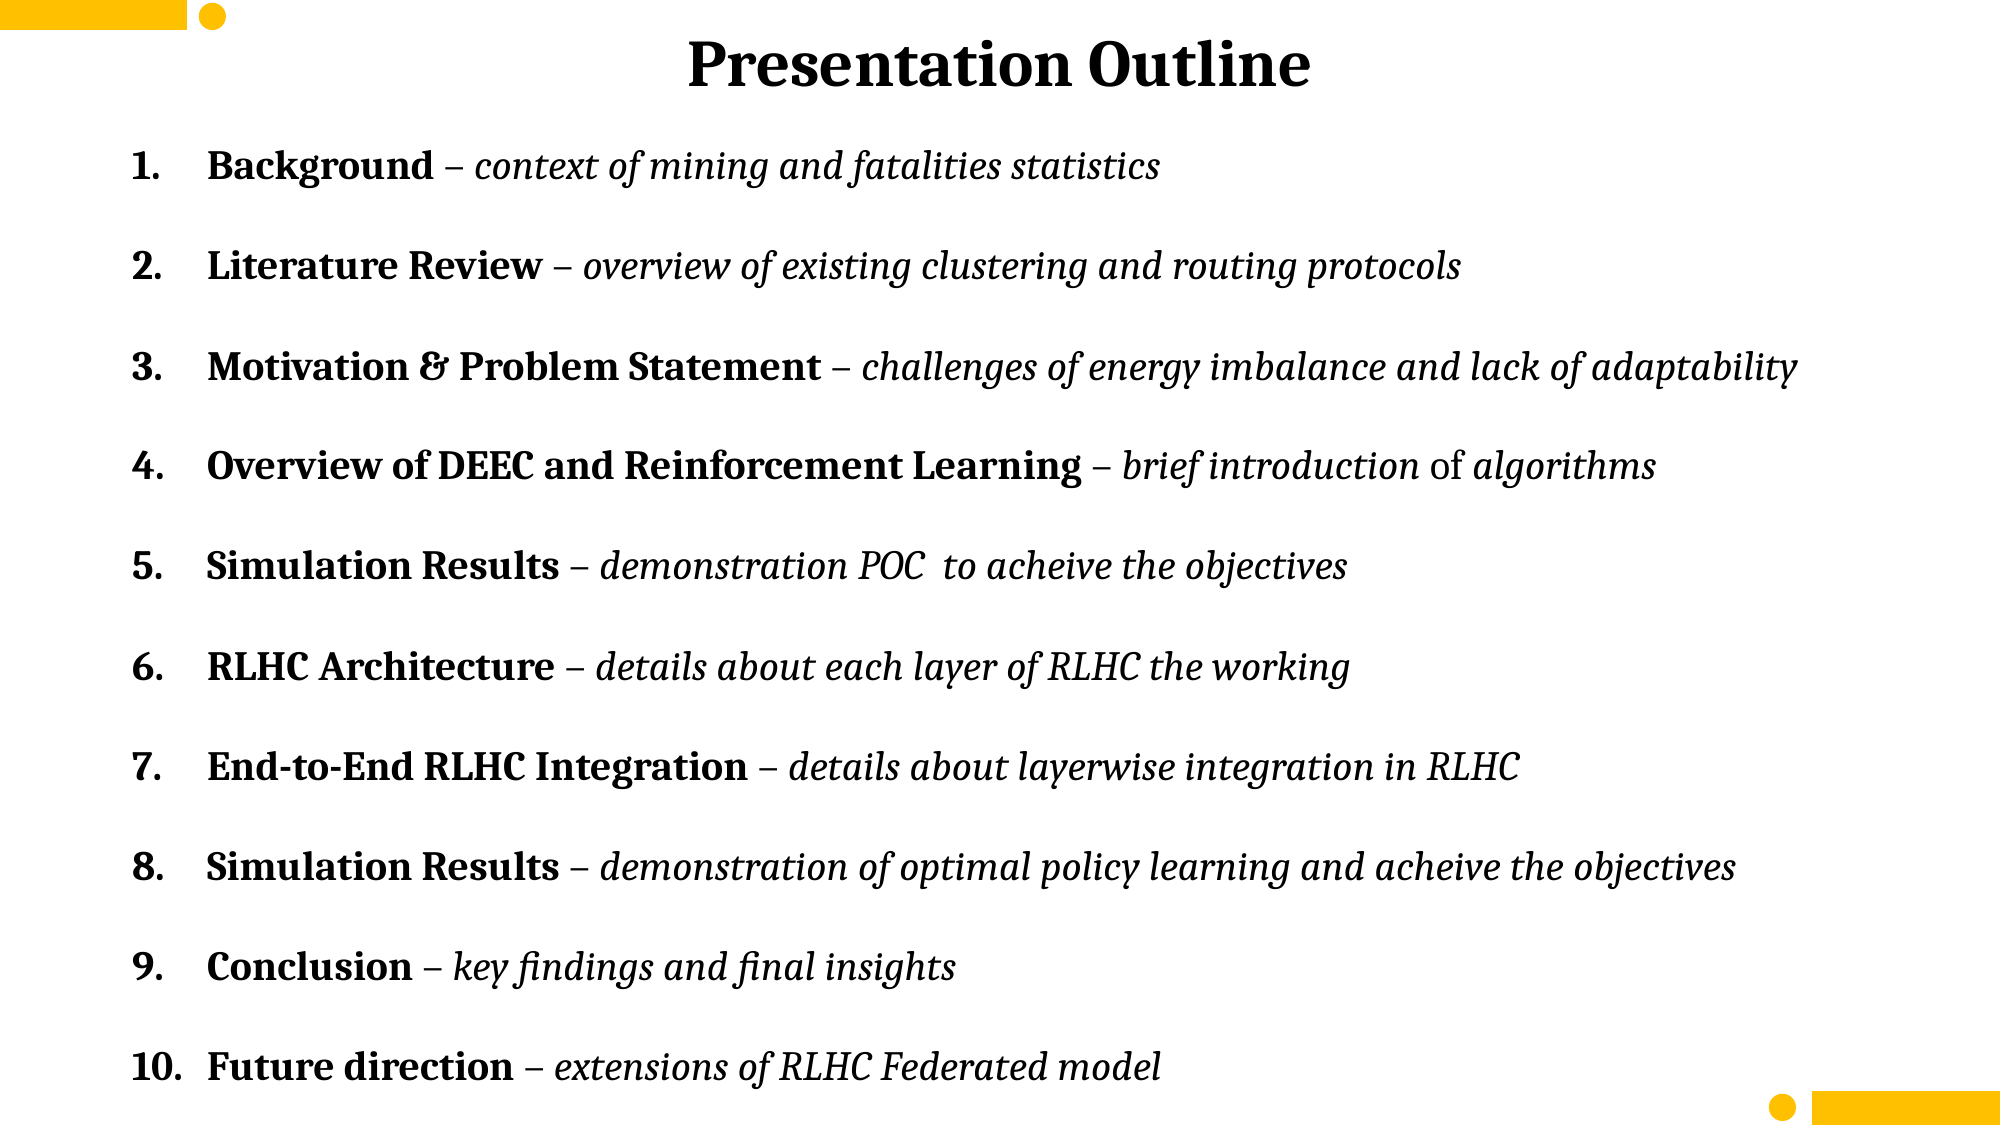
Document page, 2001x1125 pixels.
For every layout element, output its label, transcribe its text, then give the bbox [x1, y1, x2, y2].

text_box Background – context of mining and fatalities statistics Literature Review – overview of existing clustering and routing protocols Motivation & Problem Statement – challenges of energy imbalance and lack of adaptability Overview of DEEC and Reinforcement Learning – brief introduction of algorithms Simulation Results – demonstration POC to acheive the objectives RLHC Architecture – details about each layer of RLHC the working End-to-End RLHC Integration – details about layerwise integration in RLHC Simulation Results – demonstration of optimal policy learning and acheive the objectives Conclusion – key findings and final insights Future direction – extensions of RLHC Federated model [117, 130, 1902, 1101]
text_box [1812, 1091, 2000, 1125]
text_box [0, 0, 187, 30]
text_box [1768, 1101, 1797, 1122]
text_box Presentation Outline [672, 12, 1352, 108]
text_box [198, 2, 226, 31]
